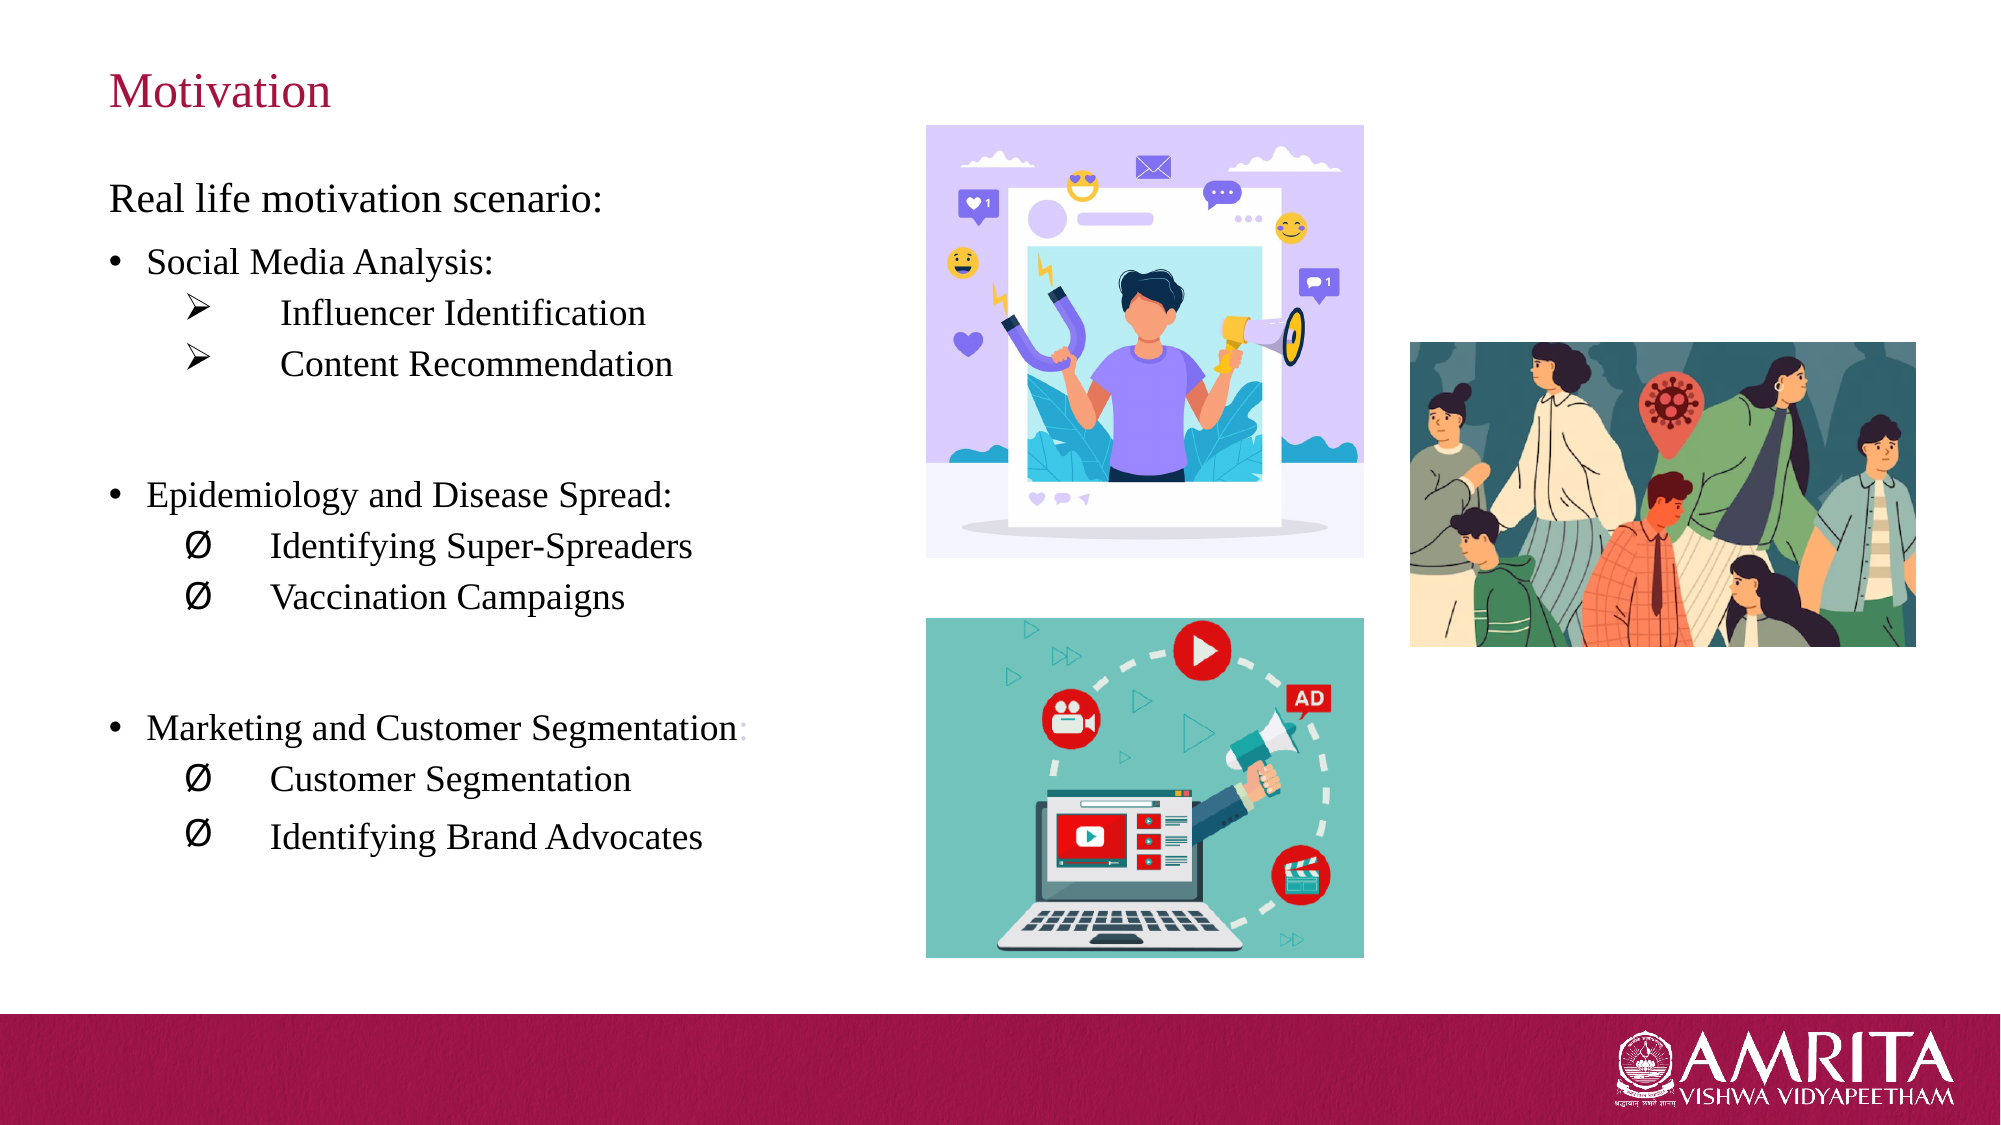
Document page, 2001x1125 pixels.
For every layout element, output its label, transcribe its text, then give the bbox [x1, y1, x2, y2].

list Real life motivation scenario: Social Media Analysis: Influencer Identification Content Recommendation Epidemiology and Disease Spread: Identifying Super-Spreaders Vaccination Campaigns Marketing and Customer Segmentation: Customer Segmentation Identifying Brand Advocates [93, 168, 1819, 974]
picture [926, 125, 1365, 558]
picture [926, 618, 1365, 958]
title Motivation [93, 57, 1819, 127]
picture [1410, 342, 1916, 647]
picture [0, 1014, 2001, 1125]
